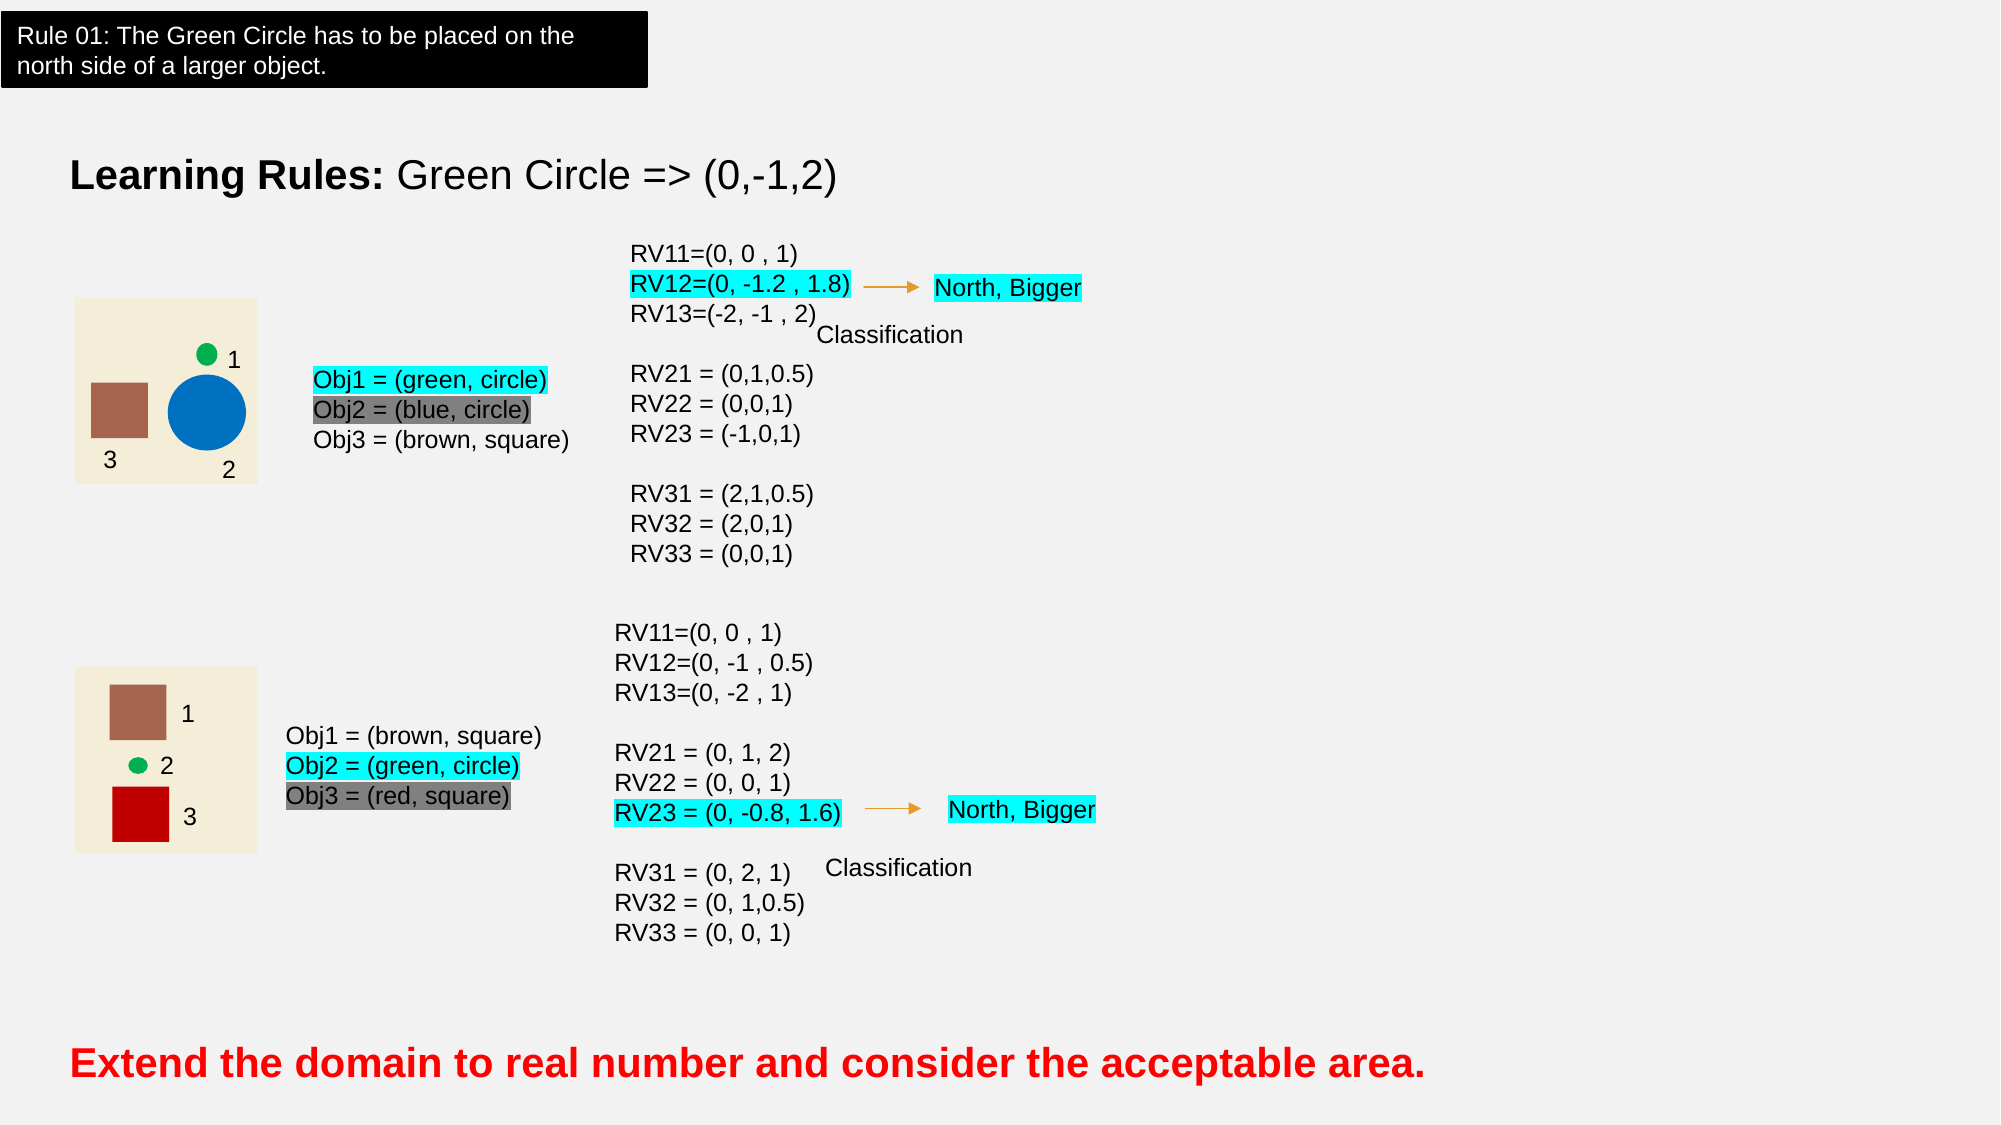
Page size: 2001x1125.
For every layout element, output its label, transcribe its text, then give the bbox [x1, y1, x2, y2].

text_box North, Bigger [919, 264, 1163, 310]
text_box Classification [801, 311, 986, 356]
text_box RV11=(0, 0 , 1) RV12=(0, -1.2 , 1.8) RV13=(-2, -1 , 2) RV21 = (0,1,0.5) RV22 = (0,0,1) RV23 = (-1,0,1) RV31 = (2,1,0.5) RV32 = (2,0,1) RV33 = (0,0,1) [615, 230, 866, 609]
text_box Classification [810, 844, 994, 889]
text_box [74, 297, 259, 485]
text_box RV11=(0, 0 , 1) RV12=(0, -1 , 0.5) RV13=(0, -2 , 1) RV21 = (0, 1, 2) RV22 = (0, 0, 1) RV23 = (0, -0.8, 1.6) RV31 = (0, 2, 1) RV32 = (0, 1,0.5) RV33 = (0, 0, 1) [599, 609, 866, 954]
text_box Rule 01: The Green Circle has to be placed on the north side of a larger object. [1, 11, 648, 88]
text_box Obj1 = (brown, square) Obj2 = (green, circle) Obj3 = (red, square) [270, 712, 585, 818]
text_box Extend the domain to real number and consider the acceptable area. [54, 1028, 1451, 1094]
text_box Learning Rules: Green Circle => (0,-1,2) [54, 140, 866, 205]
text_box Obj1 = (green, circle) Obj2 = (blue, circle) Obj3 = (brown, square) [298, 356, 612, 461]
text_box North, Bigger [933, 785, 1128, 831]
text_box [74, 666, 259, 854]
